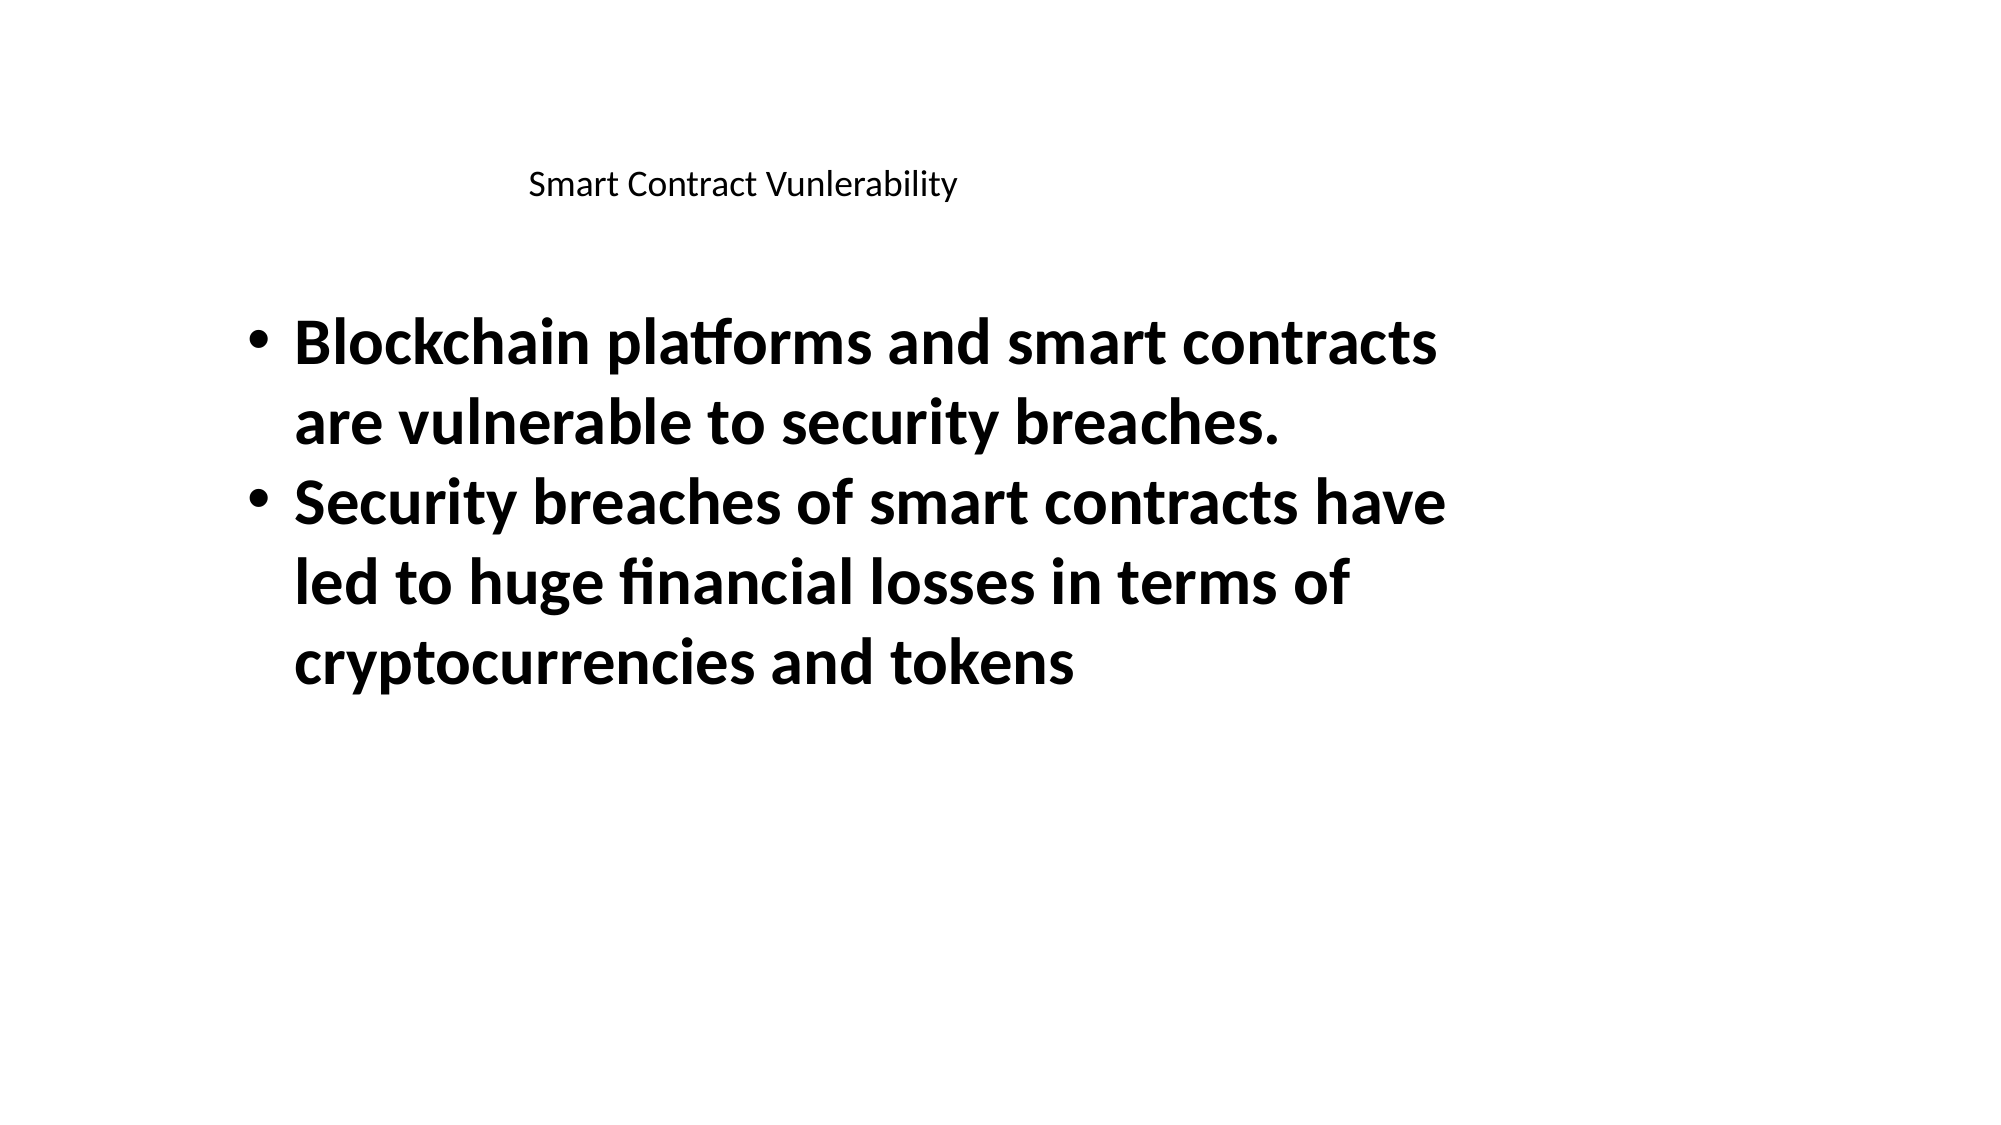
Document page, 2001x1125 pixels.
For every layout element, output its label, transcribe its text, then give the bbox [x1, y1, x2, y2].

text_box Smart Contract Vunlerability [513, 151, 1181, 212]
text_box Blockchain platforms and smart contracts are vulnerable to security breaches. Security breaches of smart contracts have led to huge financial losses in terms of cryptocurrencies and tokens [232, 290, 1543, 705]
